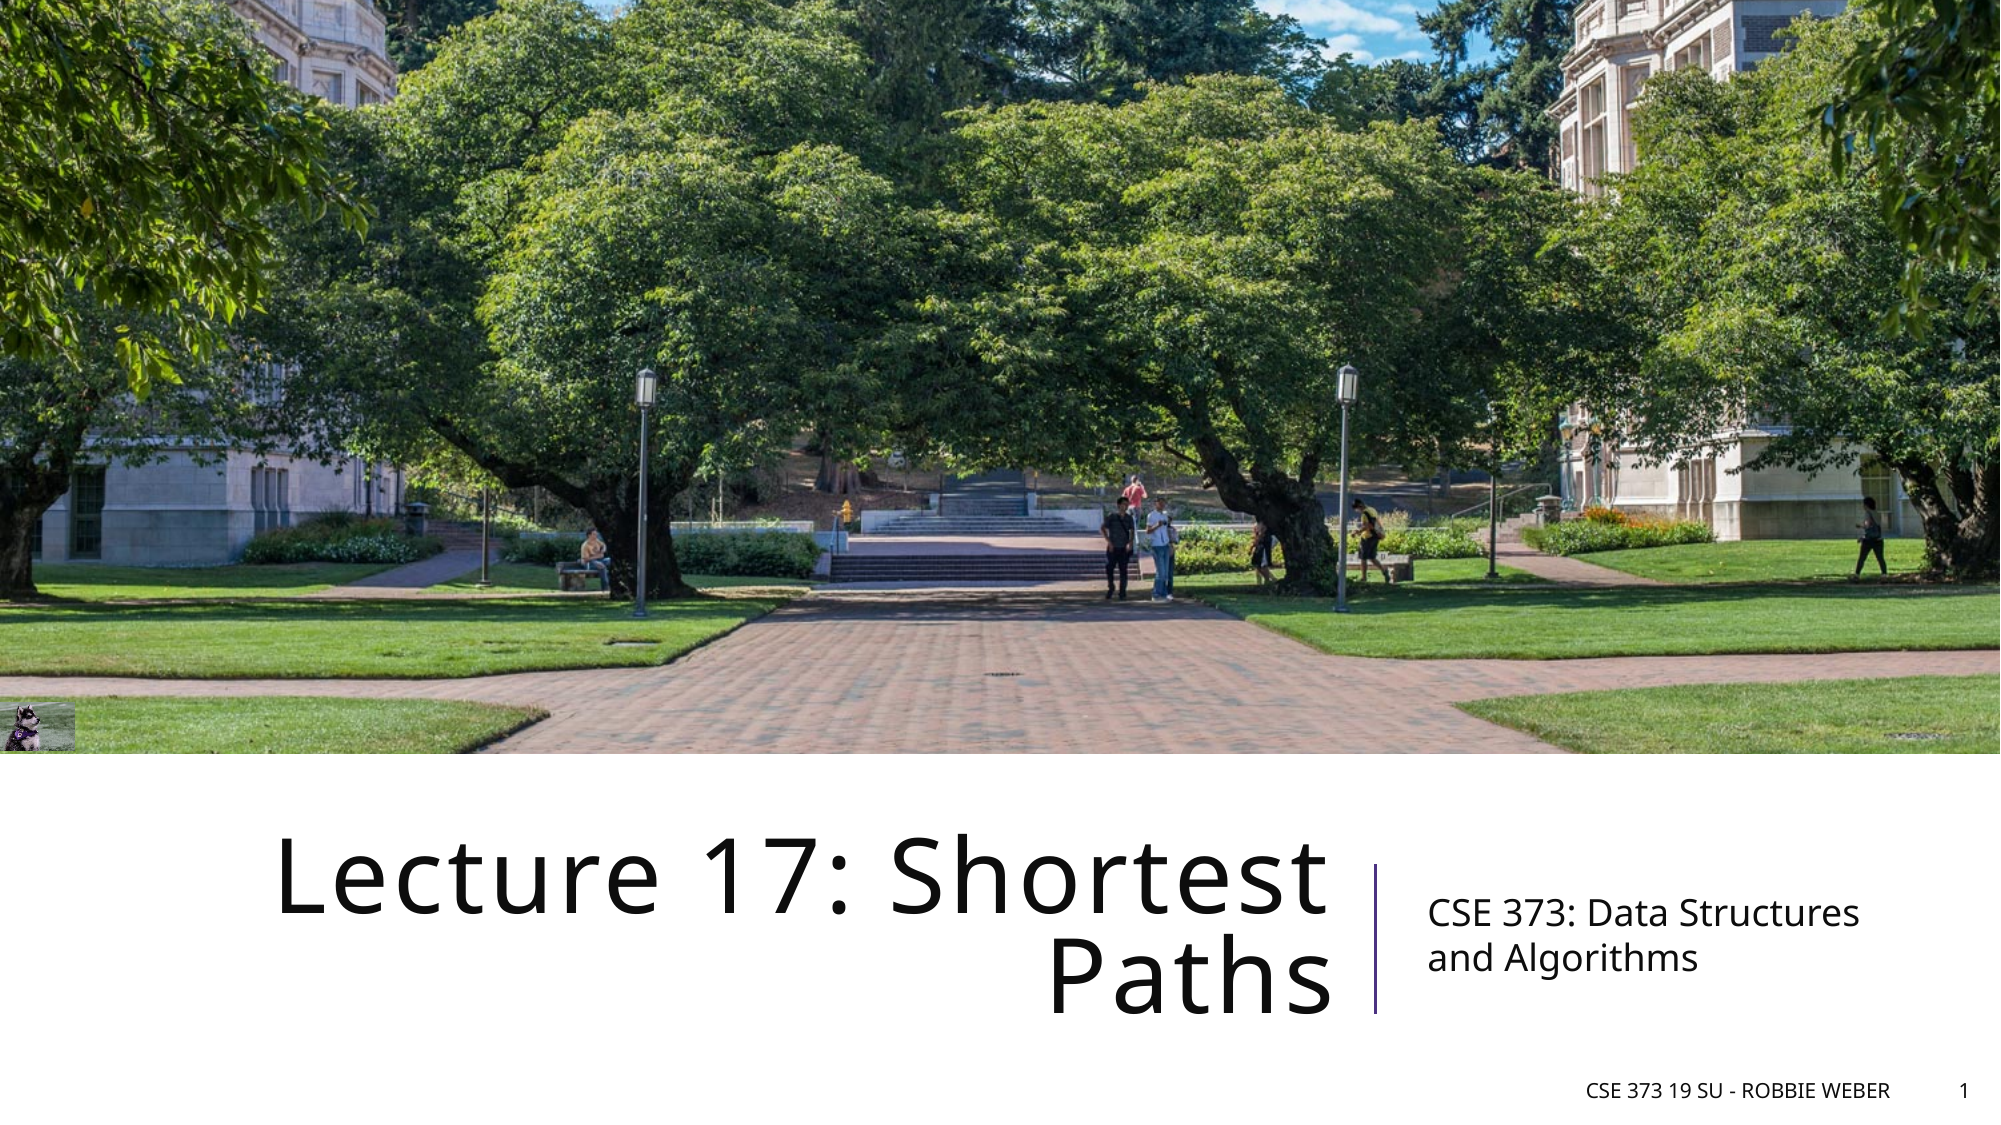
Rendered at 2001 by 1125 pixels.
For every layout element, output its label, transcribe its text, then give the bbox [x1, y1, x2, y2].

subtitle CSE 373: Data Structures and Algorithms [1412, 813, 1938, 1054]
footer CSE 373 19 SU - Robbie Weber [937, 1069, 1906, 1115]
picture [0, 0, 2000, 754]
slide_number 1 [1916, 1069, 1986, 1115]
title Lecture 17: Shortest Paths [75, 813, 1350, 1054]
